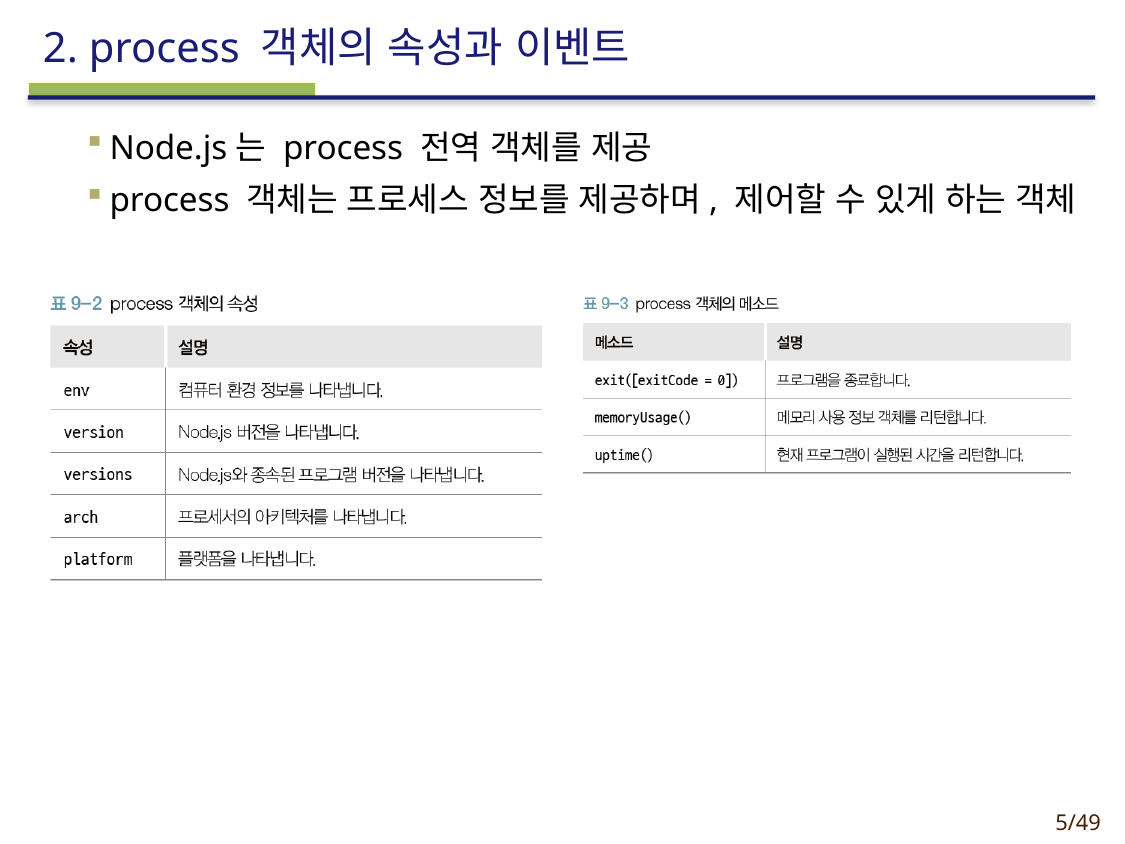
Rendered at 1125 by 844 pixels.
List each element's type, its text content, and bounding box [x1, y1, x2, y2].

picture [579, 291, 1080, 479]
list Node.js는 process 전역 객체를 제공 process 객체는 프로세스 정보를 제공하며, 제어할 수 있게 하는 객체 [28, 114, 1097, 818]
title 2. process 객체의 속성과 이벤트 [27, 10, 958, 82]
picture [45, 289, 550, 589]
